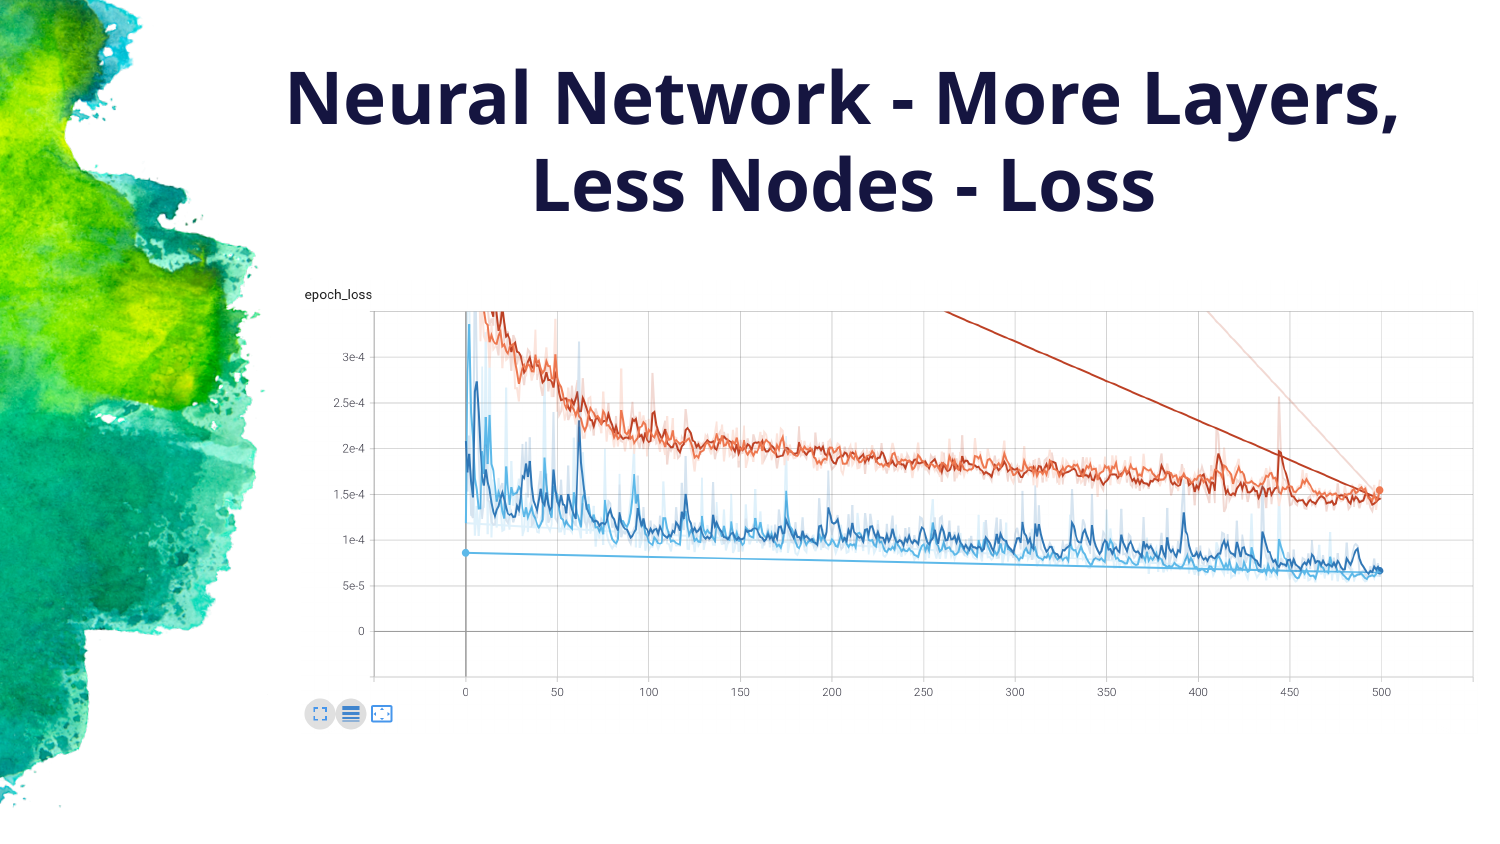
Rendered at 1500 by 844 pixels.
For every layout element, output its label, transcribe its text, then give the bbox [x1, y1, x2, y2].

picture [0, 0, 1478, 844]
text_box Neural Network - More Layers, Less Nodes - Loss [352, 43, 1459, 225]
